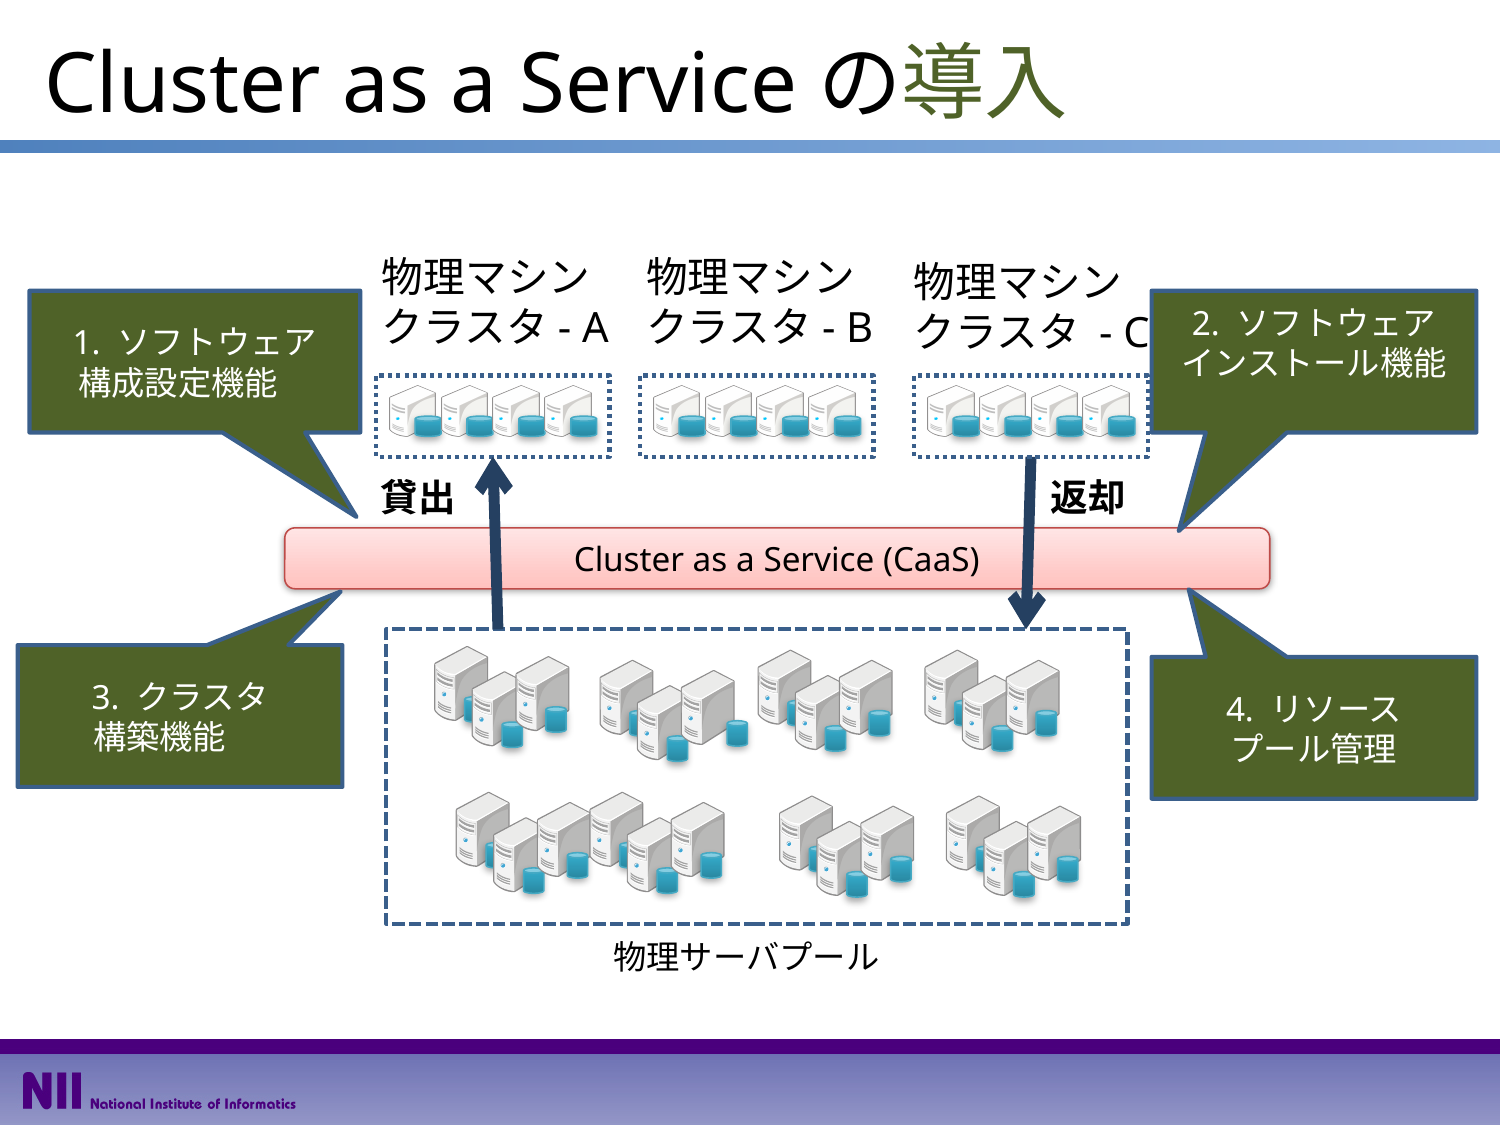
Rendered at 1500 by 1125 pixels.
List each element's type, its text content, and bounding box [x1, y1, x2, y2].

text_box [284, 243, 1270, 985]
text_box 3. クラスタ 構築機能 [15, 614, 279, 789]
picture [0, 1039, 1500, 1125]
title Cluster as a Serviceの導入 [29, 30, 1459, 127]
text_box 2. ソフトウェア インストール機能 [1276, 288, 1479, 446]
text_box 1. ソフトウェア 構成設定機能 [27, 288, 279, 471]
text_box 4. リソース プール管理 [1276, 646, 1479, 801]
